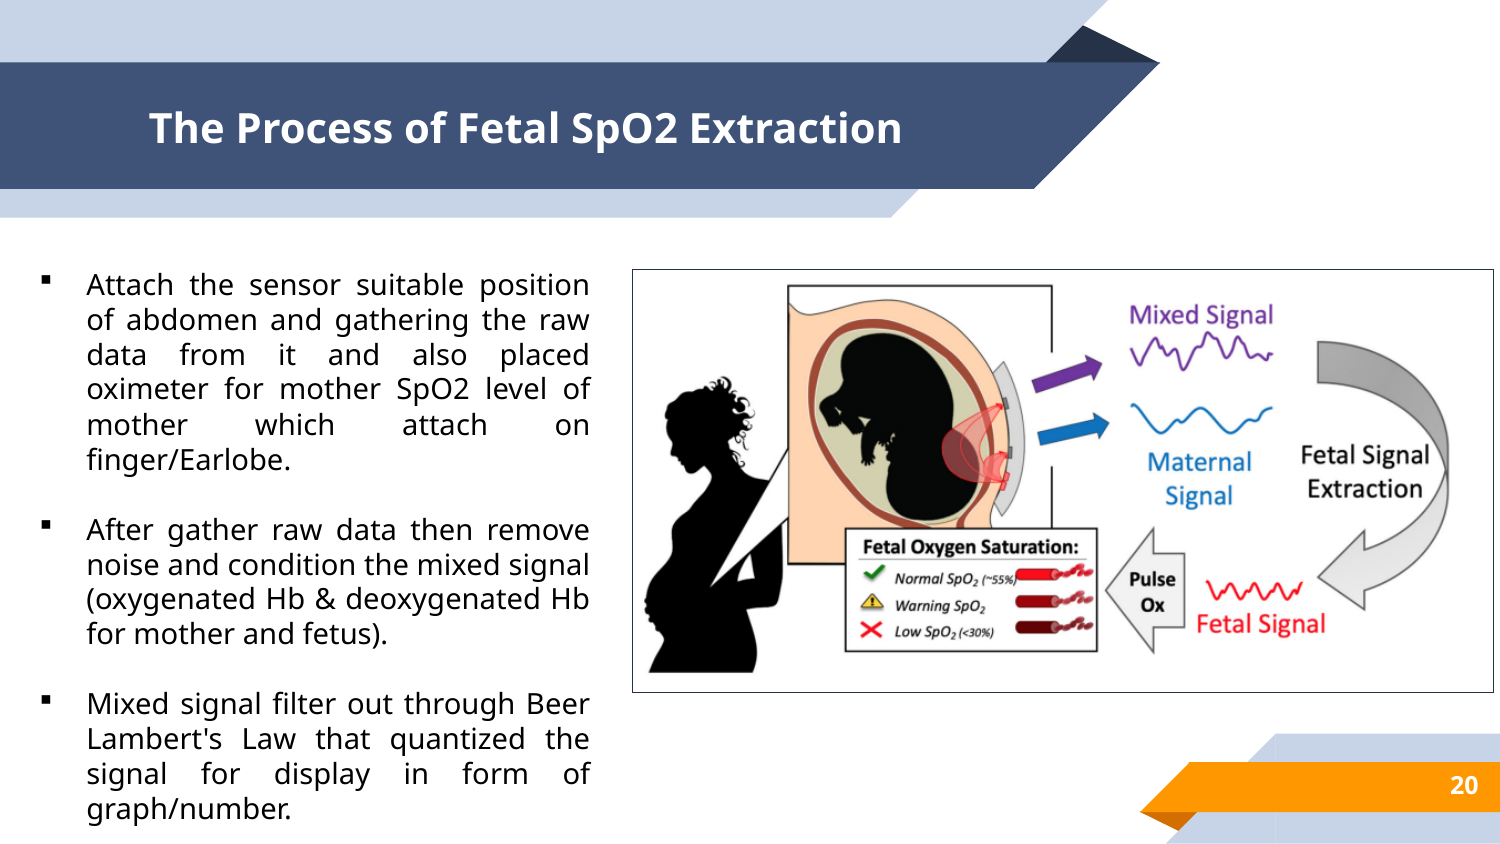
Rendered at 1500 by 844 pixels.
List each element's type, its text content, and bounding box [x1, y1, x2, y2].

text_box Attach the sensor suitable position of abdomen and gathering the raw data from it and also placed oximeter for mother SpO2 level of mother which attach on finger/Earlobe. After gather raw data then remove noise and condition the mixed signal (oxygenated Hb & deoxygenated Hb for mother and fetus). Mixed signal filter out through Beer Lambert's Law that quantized the signal for display in form of graph/number. [24, 258, 606, 844]
slide_number 20 [1249, 760, 1494, 813]
title The Process of Fetal SpO2 Extraction [133, 64, 1035, 190]
picture [631, 269, 1494, 693]
